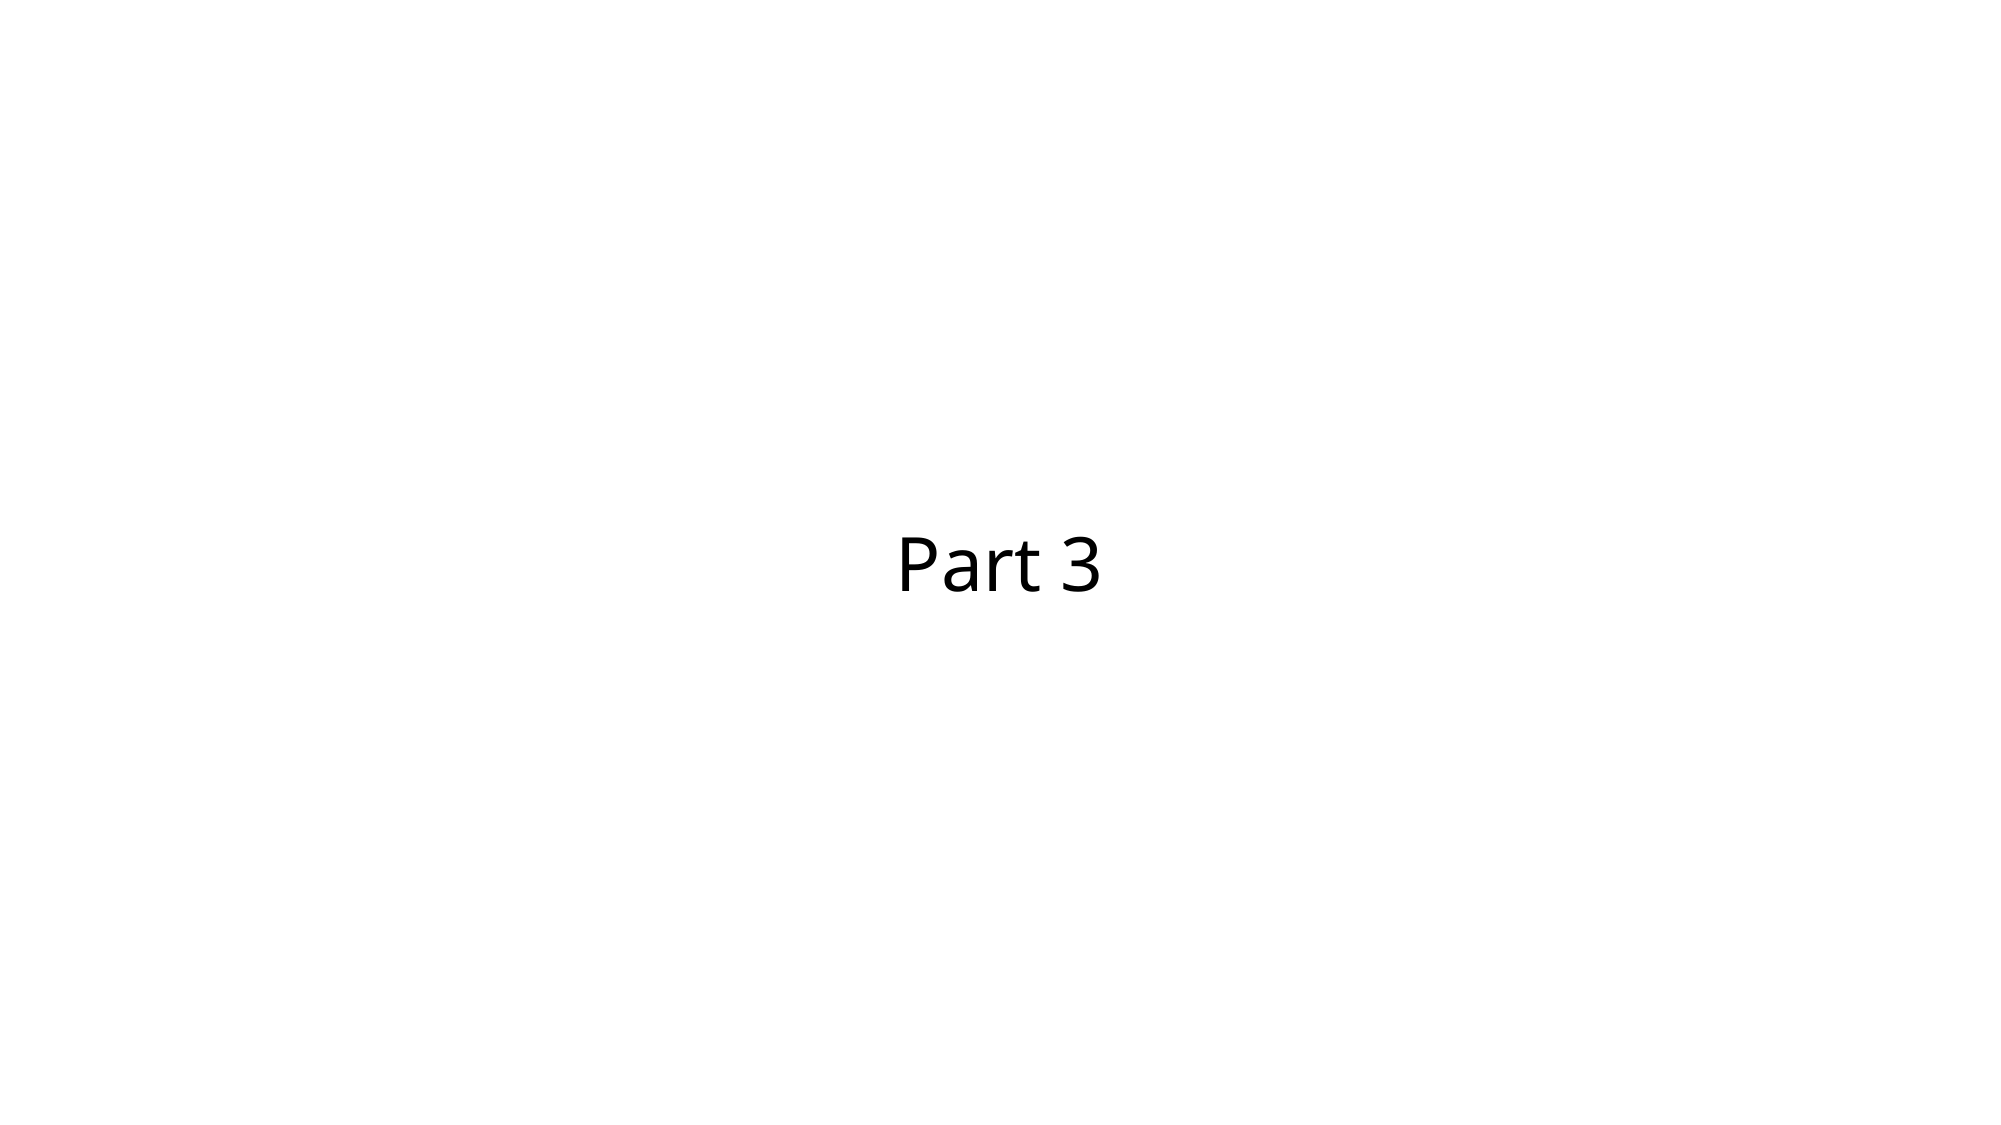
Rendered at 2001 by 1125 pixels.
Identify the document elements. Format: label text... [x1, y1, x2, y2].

text_box Part 3 [881, 509, 1119, 615]
